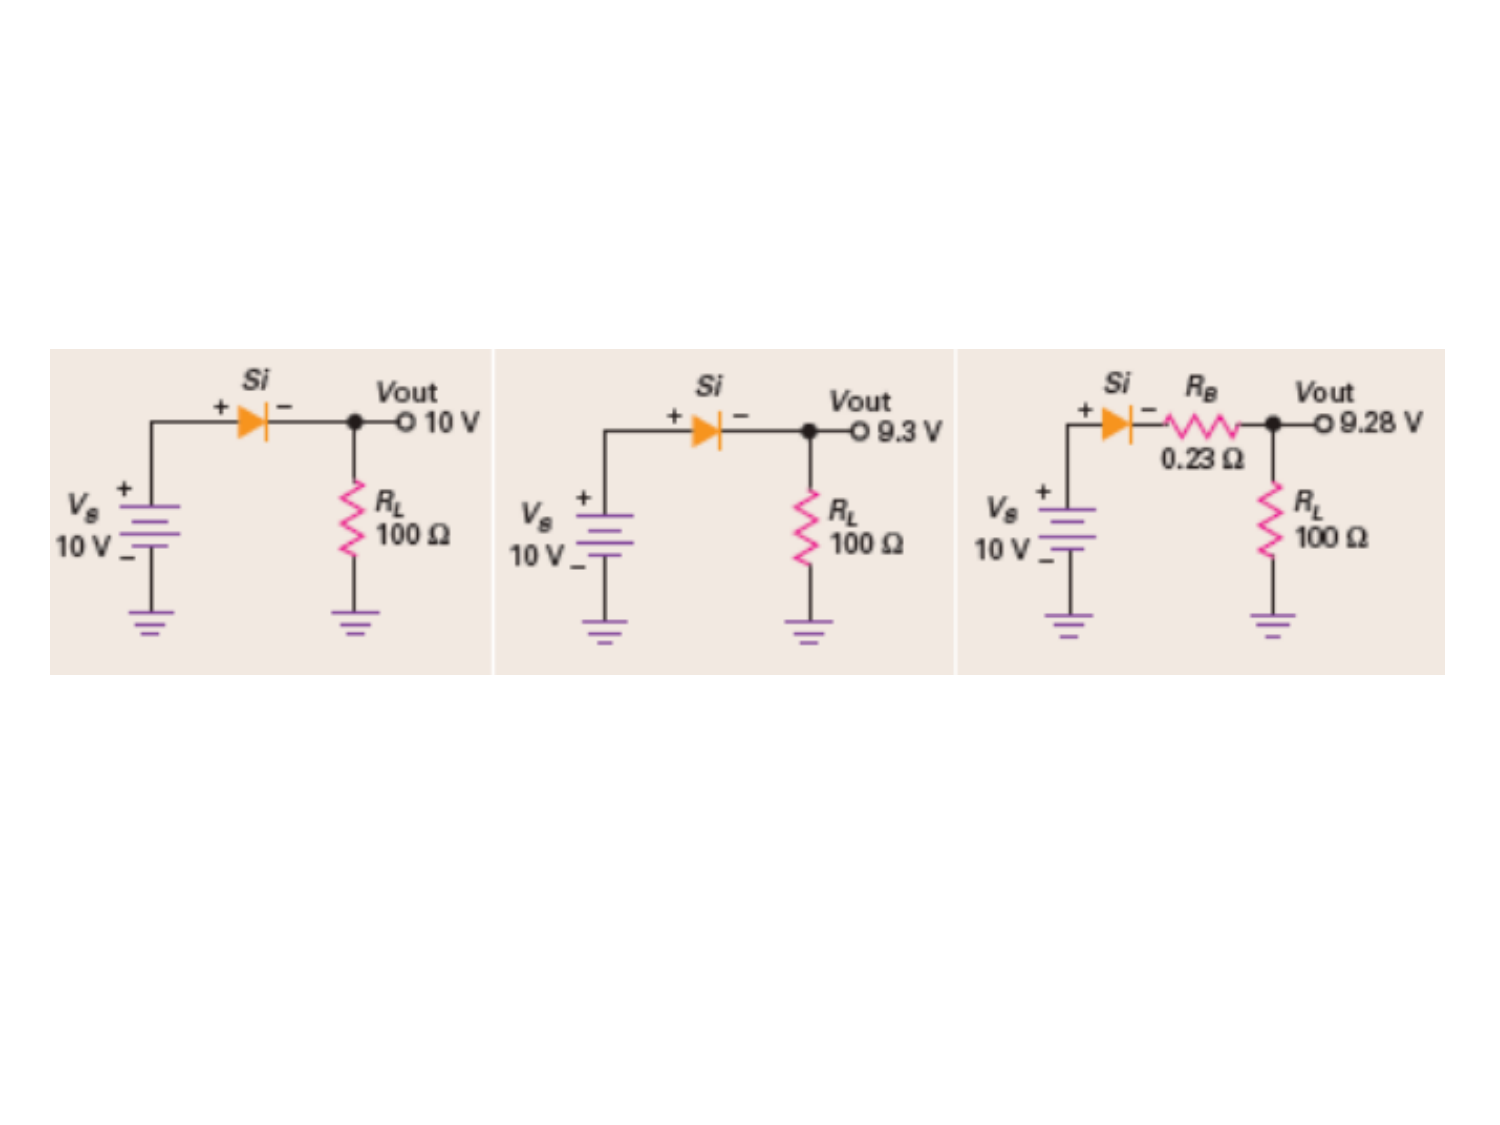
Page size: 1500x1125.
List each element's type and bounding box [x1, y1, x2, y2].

picture [49, 349, 1445, 676]
